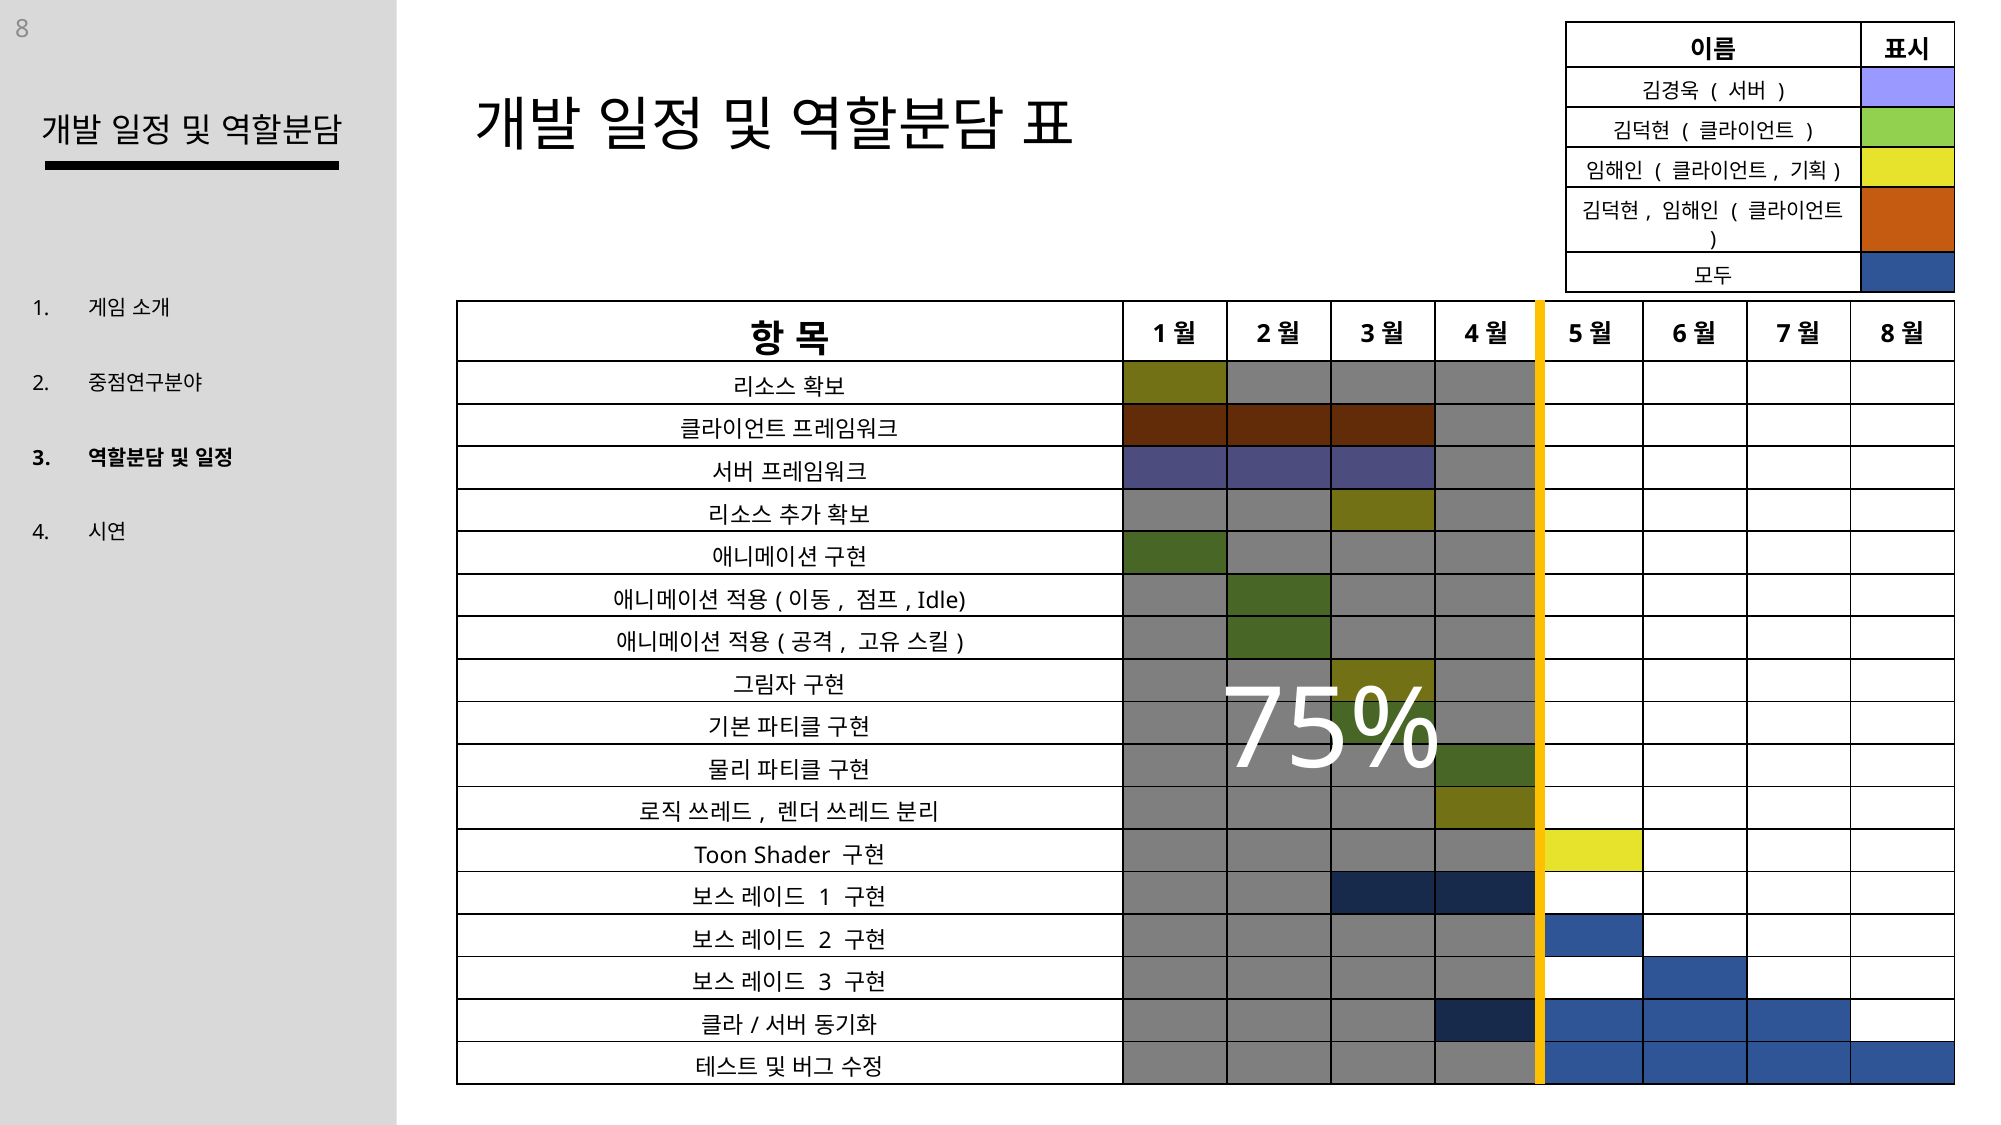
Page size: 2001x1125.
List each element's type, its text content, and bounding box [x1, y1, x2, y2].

table_cell 애니메이션 구현 [458, 532, 1121, 573]
table_cell [1851, 787, 1954, 828]
table_cell [1748, 872, 1850, 913]
table_cell [1545, 447, 1642, 488]
table_cell Toon Shader 구현 [458, 830, 1121, 871]
table_cell [1644, 830, 1746, 871]
table_cell [1748, 830, 1850, 871]
table_cell 김덕현, 임해인 ( 클라이언트 ) [1567, 188, 1860, 251]
table_cell 김경욱 ( 서버 ) [1567, 68, 1860, 106]
table_cell [1545, 830, 1642, 871]
table_cell [1748, 575, 1850, 615]
table_cell [1748, 532, 1850, 573]
table_cell [1851, 702, 1954, 743]
table_cell [1545, 915, 1642, 956]
table_cell [1644, 787, 1746, 828]
table_cell [1851, 957, 1954, 998]
table_cell [1748, 362, 1850, 403]
table_cell 애니메이션 적용(이동, 점프, Idle) [458, 575, 1121, 615]
table_cell [1851, 447, 1954, 488]
table_cell [1851, 745, 1954, 786]
table_cell [1748, 490, 1850, 530]
table_cell [1862, 108, 1954, 146]
table_cell [1545, 490, 1642, 530]
table_cell [1545, 745, 1642, 786]
text_box 게임 소개 중점연구분야 역할분담 및 일정 시연 [17, 237, 379, 552]
table_cell [1644, 490, 1746, 530]
table_cell [1644, 532, 1746, 573]
table_cell 물리 파티클 구현 [458, 745, 1121, 786]
table_cell [1644, 745, 1746, 786]
table_cell [1851, 532, 1954, 573]
table_cell 김덕현 ( 클라이언트 ) [1567, 108, 1860, 146]
table_cell [1644, 1042, 1746, 1083]
table_cell [1545, 872, 1642, 913]
table_cell [1748, 957, 1850, 998]
table_header 1월 [1124, 302, 1226, 360]
text_box 75% [1121, 360, 1543, 1085]
table_cell 보스 레이드 3 구현 [458, 957, 1121, 998]
table_cell [1644, 405, 1746, 445]
text_box 8 [0, 0, 450, 60]
table_cell [1851, 1042, 1954, 1083]
table_cell 리소스 추가 확보 [458, 490, 1121, 530]
table_header 6월 [1644, 302, 1746, 360]
table_cell [1851, 830, 1954, 871]
table_cell 로직 쓰레드, 렌더 쓰레드 분리 [458, 787, 1121, 828]
table_cell [1545, 1000, 1642, 1041]
table_cell [1851, 660, 1954, 701]
table_cell [1545, 617, 1642, 658]
table_cell [1644, 1000, 1746, 1041]
table_cell 그림자 구현 [458, 660, 1121, 701]
table_header 이름 [1567, 23, 1860, 66]
table_cell [1748, 1042, 1850, 1083]
table_cell [1851, 405, 1954, 445]
text_box 개발 일정 및 역할분담 [5, 102, 379, 157]
table_cell [1545, 532, 1642, 573]
table_cell [1545, 702, 1642, 743]
table_cell 모두 [1567, 253, 1860, 291]
table_cell [1748, 447, 1850, 488]
table_cell [1644, 915, 1746, 956]
table_cell [1644, 447, 1746, 488]
table_cell [1545, 405, 1642, 445]
table_cell 보스 레이드 2 구현 [458, 915, 1121, 956]
table_cell [1851, 362, 1954, 403]
table_cell [1748, 745, 1850, 786]
text_box [0, 60, 398, 1125]
table_cell [1545, 575, 1642, 615]
table_cell [1644, 702, 1746, 743]
table_cell [1545, 1042, 1642, 1083]
table_cell [1644, 660, 1746, 701]
table_cell [1748, 405, 1850, 445]
table_cell [1748, 915, 1850, 956]
text_box 개발 일정 및 역할분담 표 [459, 79, 1290, 165]
table_cell [1851, 490, 1954, 530]
table_cell 임해인 ( 클라이언트, 기획) [1567, 148, 1860, 186]
table_cell 보스 레이드 1 구현 [458, 872, 1121, 913]
table_cell [1545, 660, 1642, 701]
table_cell 기본 파티클 구현 [458, 702, 1121, 743]
table_cell [1545, 957, 1642, 998]
table_cell [1748, 1000, 1850, 1041]
table_cell [1851, 617, 1954, 658]
table_cell [1862, 253, 1954, 291]
table_cell [1862, 68, 1954, 106]
table_cell 테스트 및 버그 수정 [458, 1042, 1121, 1083]
table_cell [1644, 957, 1746, 998]
table_cell [1851, 575, 1954, 615]
table_header 3월 [1332, 302, 1434, 360]
table_cell [1644, 872, 1746, 913]
table_cell [1748, 787, 1850, 828]
table_cell [1644, 575, 1746, 615]
table_cell [1644, 617, 1746, 658]
table_cell [1748, 702, 1850, 743]
table_cell 서버 프레임워크 [458, 447, 1121, 488]
table_cell [1851, 872, 1954, 913]
table_cell 애니메이션 적용(공격, 고유 스킬) [458, 617, 1121, 658]
table_header 5월 [1545, 302, 1642, 360]
table_cell [1748, 660, 1850, 701]
table_cell [1862, 148, 1954, 186]
table_cell [1748, 617, 1850, 658]
table_header 7월 [1748, 302, 1850, 360]
table_cell [1851, 915, 1954, 956]
table_cell 클라이언트 프레임워크 [458, 405, 1121, 445]
table_cell [1644, 362, 1746, 403]
table_header 4월 [1436, 302, 1535, 360]
table_header 표시 [1862, 23, 1954, 66]
table_header 8월 [1851, 302, 1954, 360]
table_cell 클라/서버 동기화 [458, 1000, 1121, 1041]
table_header 항 목 [458, 302, 1122, 360]
table_header 2월 [1228, 302, 1330, 360]
table_cell [1545, 787, 1642, 828]
table_cell [1851, 1000, 1954, 1041]
table_cell [1545, 362, 1642, 403]
table_cell 리소스 확보 [458, 362, 1121, 403]
table_cell [1862, 188, 1954, 251]
